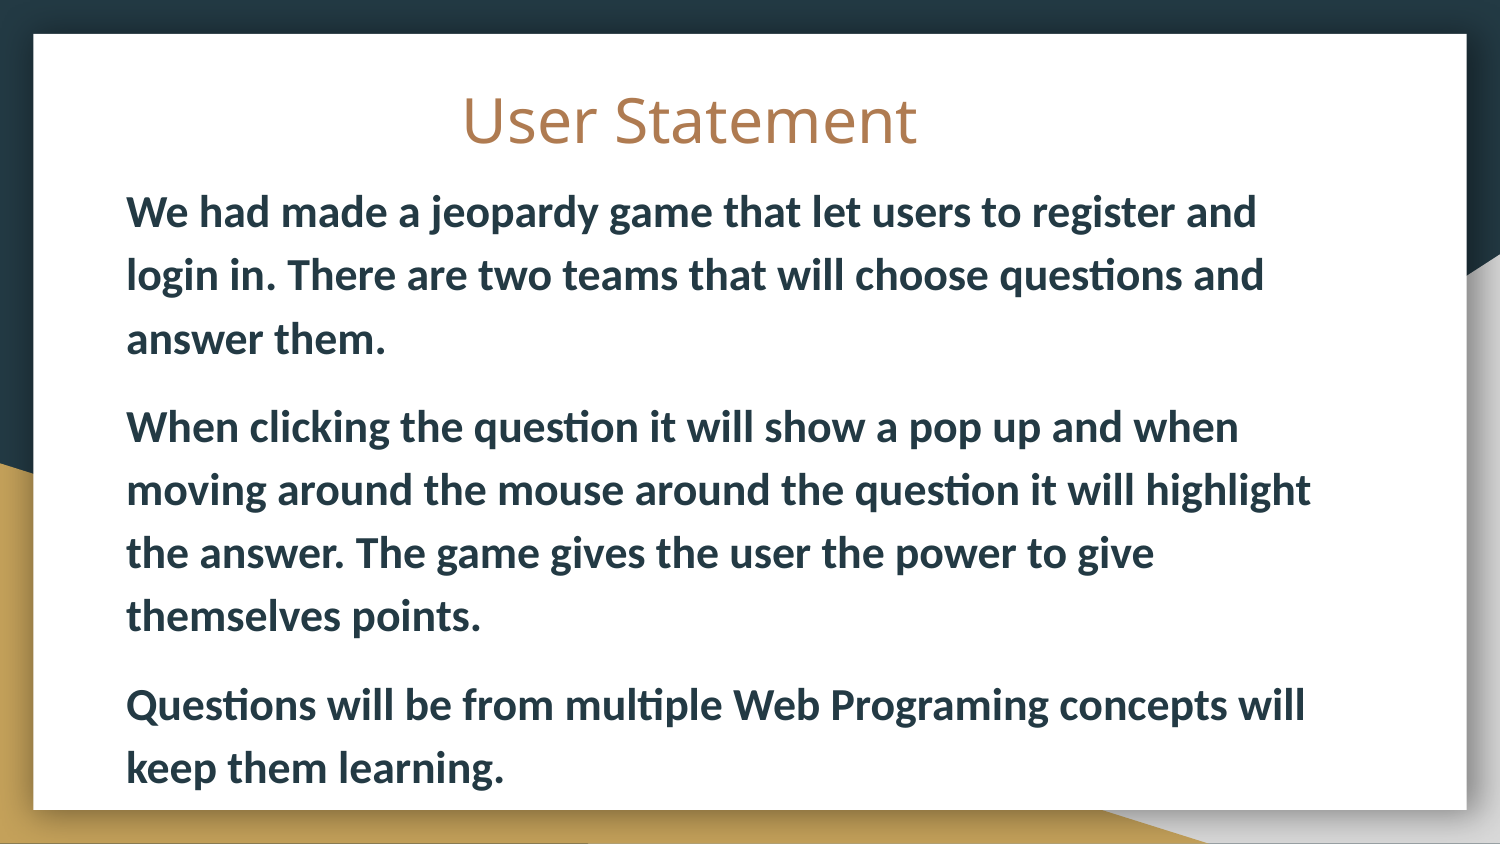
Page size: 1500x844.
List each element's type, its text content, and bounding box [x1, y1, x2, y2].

list We had made a jeopardy game that let users to register and login in. There are two teams that will choose questions and answer them. When clicking the question it will show a pop up and when moving around the mouse around the question it will highlight the answer. The game gives the user the power to give themselves points. Questions will be from multiple Web Programing concepts will keep them learning. [111, 158, 1343, 561]
title User Statement [74, 61, 1306, 218]
